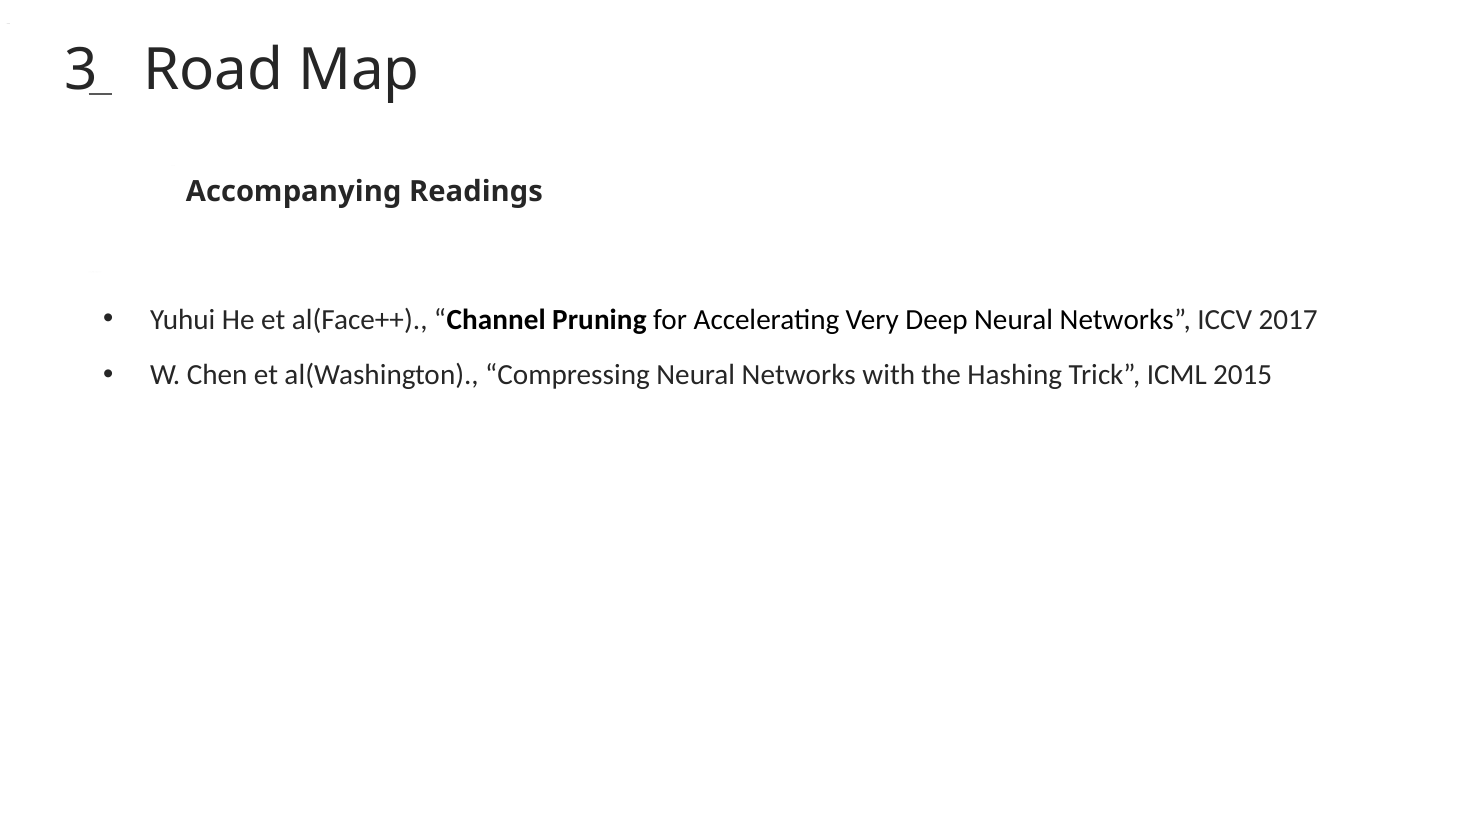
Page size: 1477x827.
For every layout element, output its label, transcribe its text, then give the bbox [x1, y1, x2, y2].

text_box 3 Road Map [5, 23, 479, 109]
text_box Yuhui He et al(Face++)., “Channel Pruning for Accelerating Very Deep Neural Networks”, ICCV 2017 W. Chen et al(Washington)., “Compressing Neural Networks with the Hashing Trick”, ICML 2015 [88, 271, 1388, 399]
text_box Accompanying Readings [171, 165, 1211, 215]
